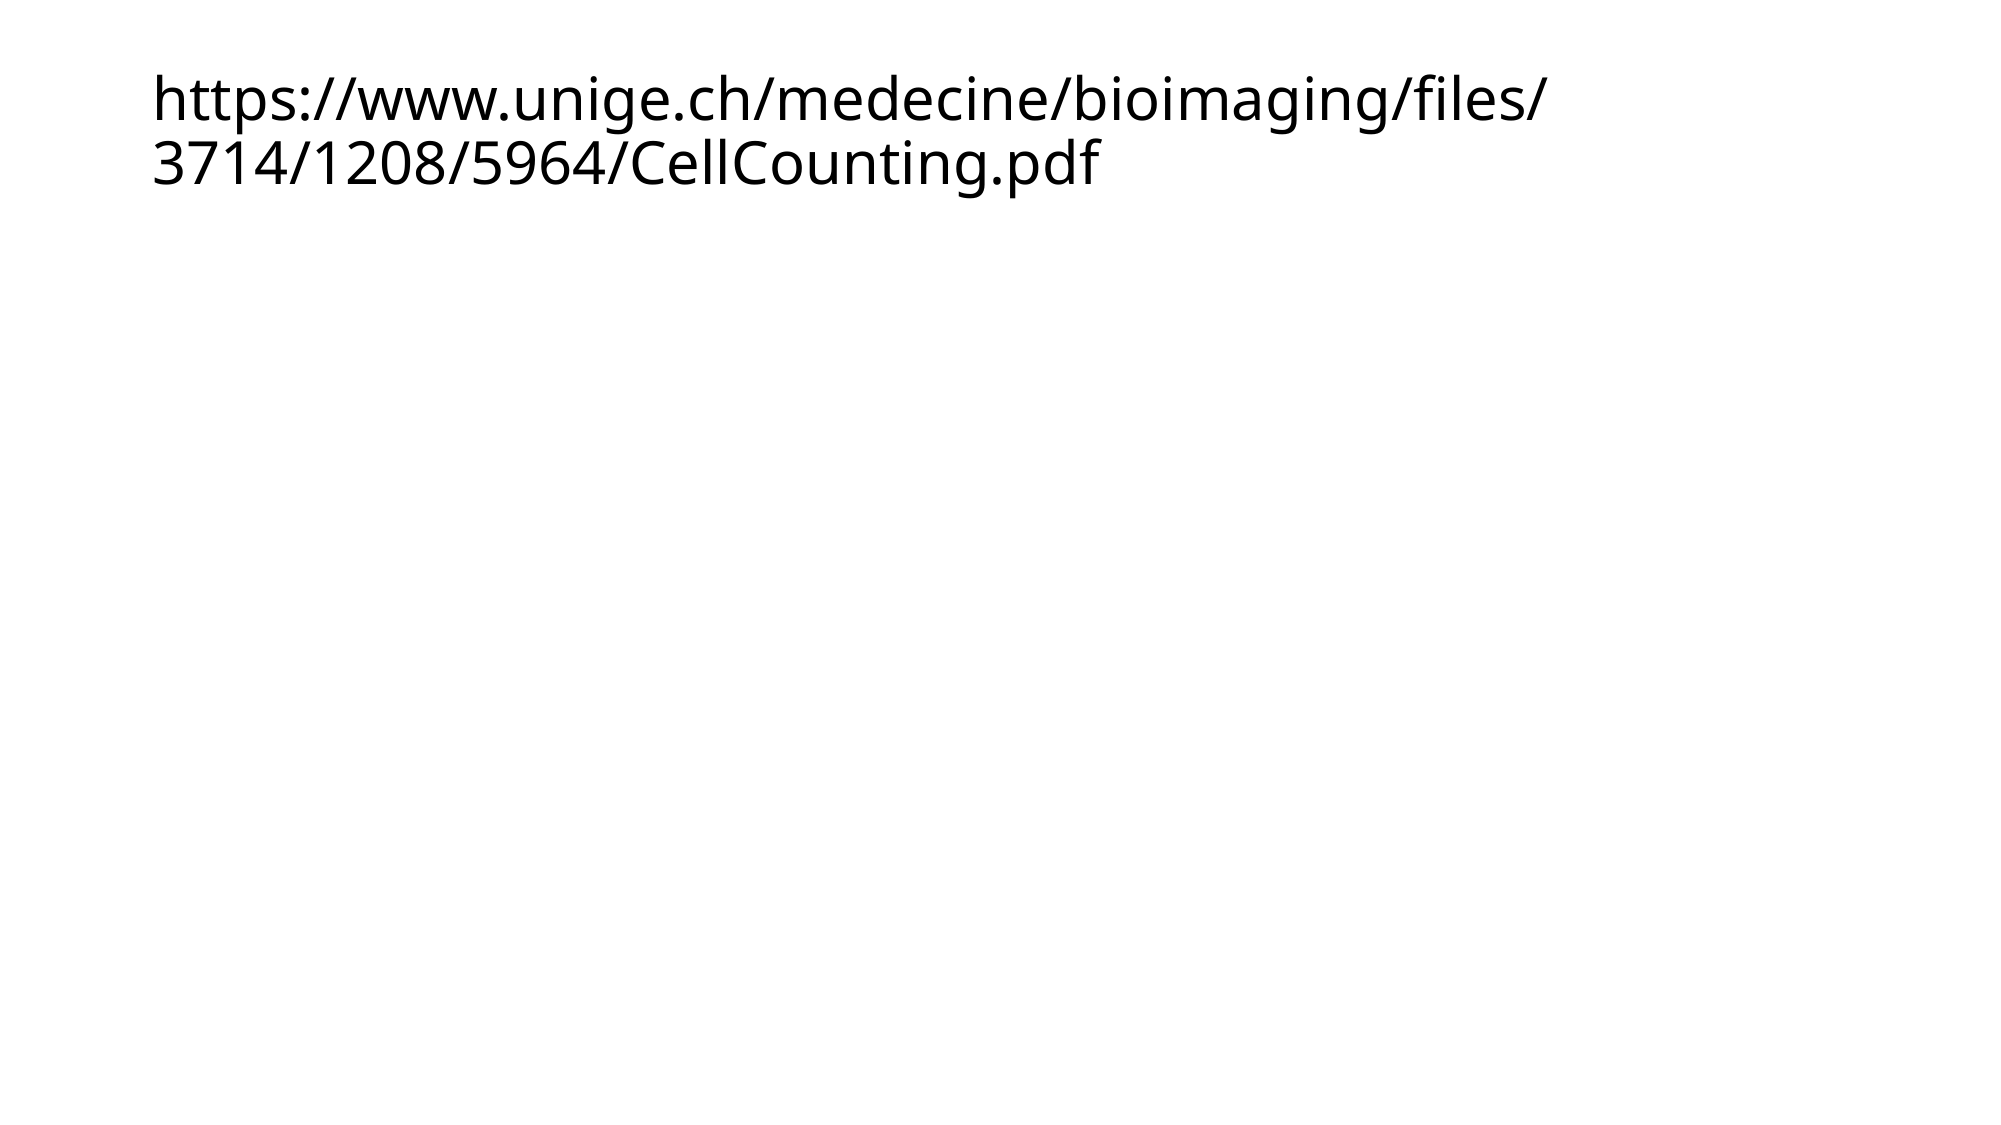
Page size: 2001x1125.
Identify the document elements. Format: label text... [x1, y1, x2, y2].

title https://www.unige.ch/medecine/bioimaging/files/3714/1208/5964/CellCounting.pdf [137, 59, 1863, 278]
